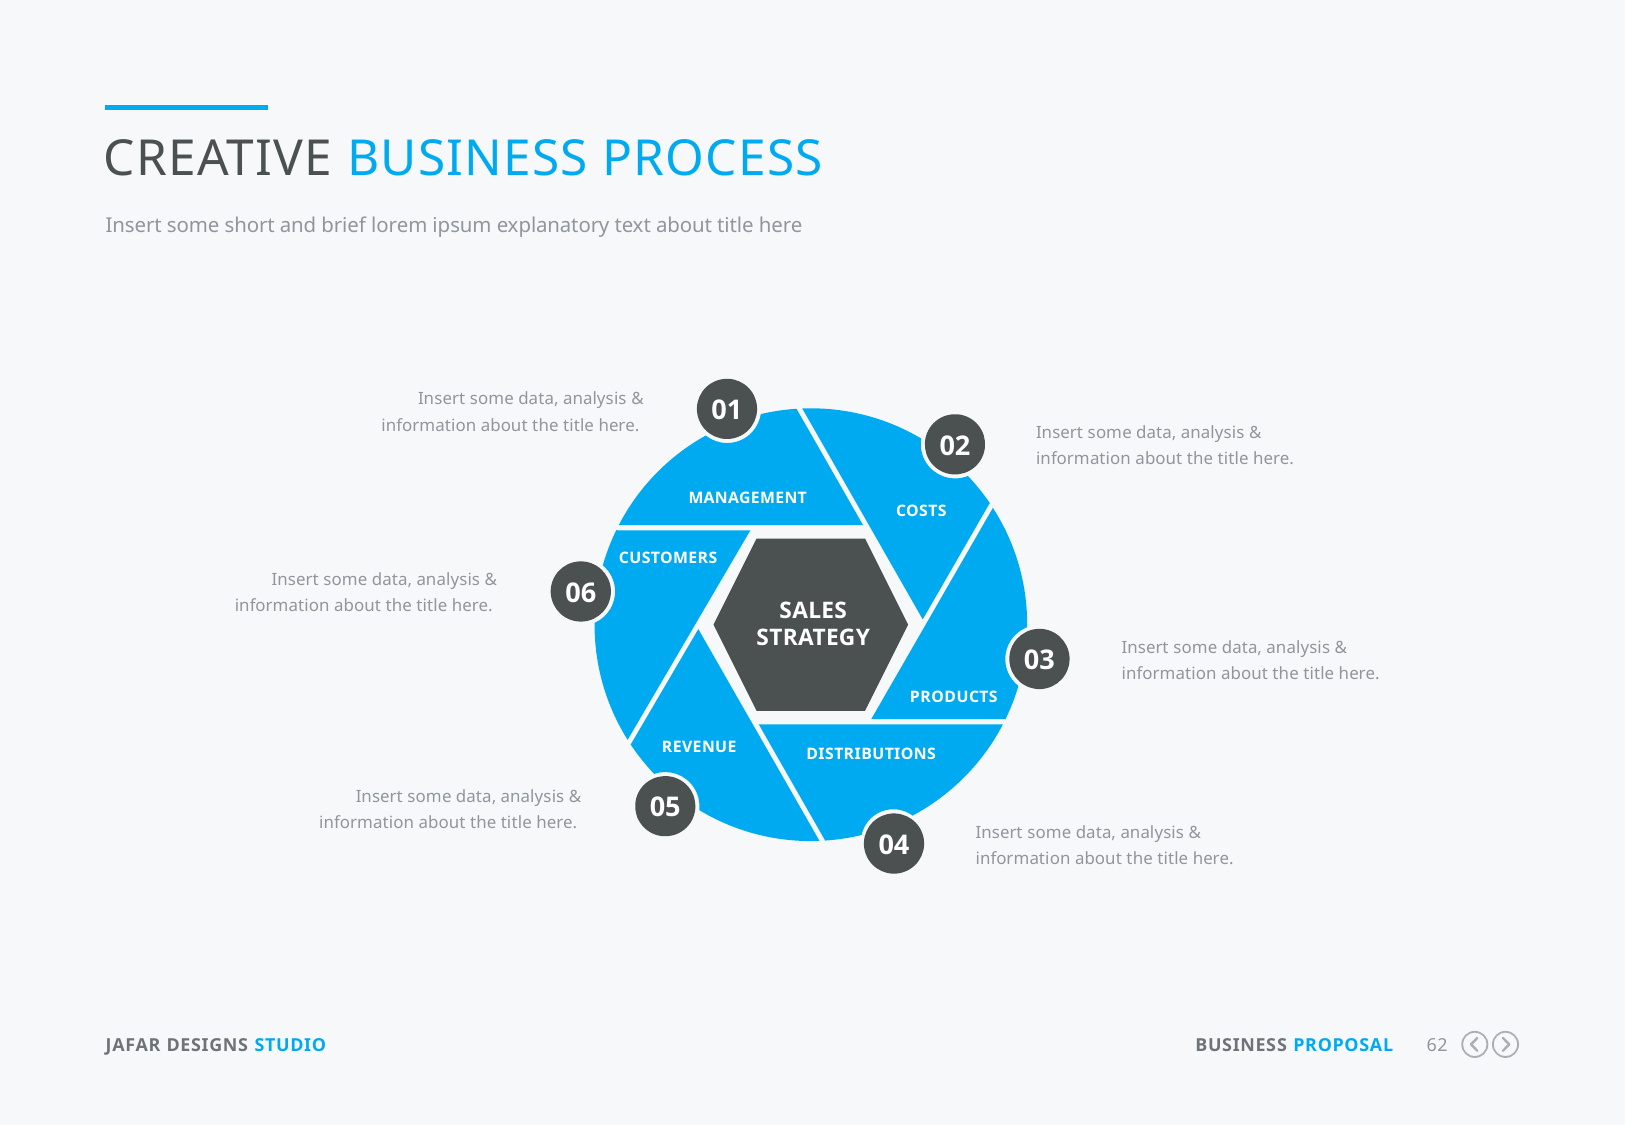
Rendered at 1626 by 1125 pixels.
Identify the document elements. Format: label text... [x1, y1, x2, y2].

text_box Distributions [778, 743, 965, 763]
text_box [692, 374, 762, 443]
text_box [712, 537, 910, 712]
text_box Customers [609, 548, 727, 568]
text_box [802, 408, 990, 620]
text_box [630, 629, 820, 842]
text_box Insert some data, analysis & information about the title here. [359, 381, 644, 435]
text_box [548, 559, 614, 624]
text_box Revenue [640, 736, 758, 756]
text_box Insert some data, analysis & information about the title here. [297, 779, 582, 832]
text_box Products [895, 686, 1013, 706]
text_box Costs [863, 500, 980, 520]
text_box Sales strategy [732, 596, 894, 651]
text_box [618, 408, 864, 526]
text_box Management [654, 488, 841, 508]
text_box [758, 724, 1003, 841]
text_box [871, 507, 1028, 720]
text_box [1007, 626, 1072, 692]
list Insert some short and brief lorem ipsum explanatory text about title here [105, 209, 1519, 241]
text_box Insert some data, analysis & information about the title here. [213, 562, 498, 616]
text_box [859, 809, 929, 878]
text_box Insert some data, analysis & information about the title here. [975, 815, 1260, 868]
text_box Insert some data, analysis & information about the title here. [1036, 415, 1321, 469]
text_box Insert some data, analysis & information about the title here. [1121, 630, 1406, 683]
text_box [594, 530, 751, 740]
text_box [921, 410, 989, 479]
list Creative business process [103, 125, 1518, 188]
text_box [631, 772, 700, 841]
